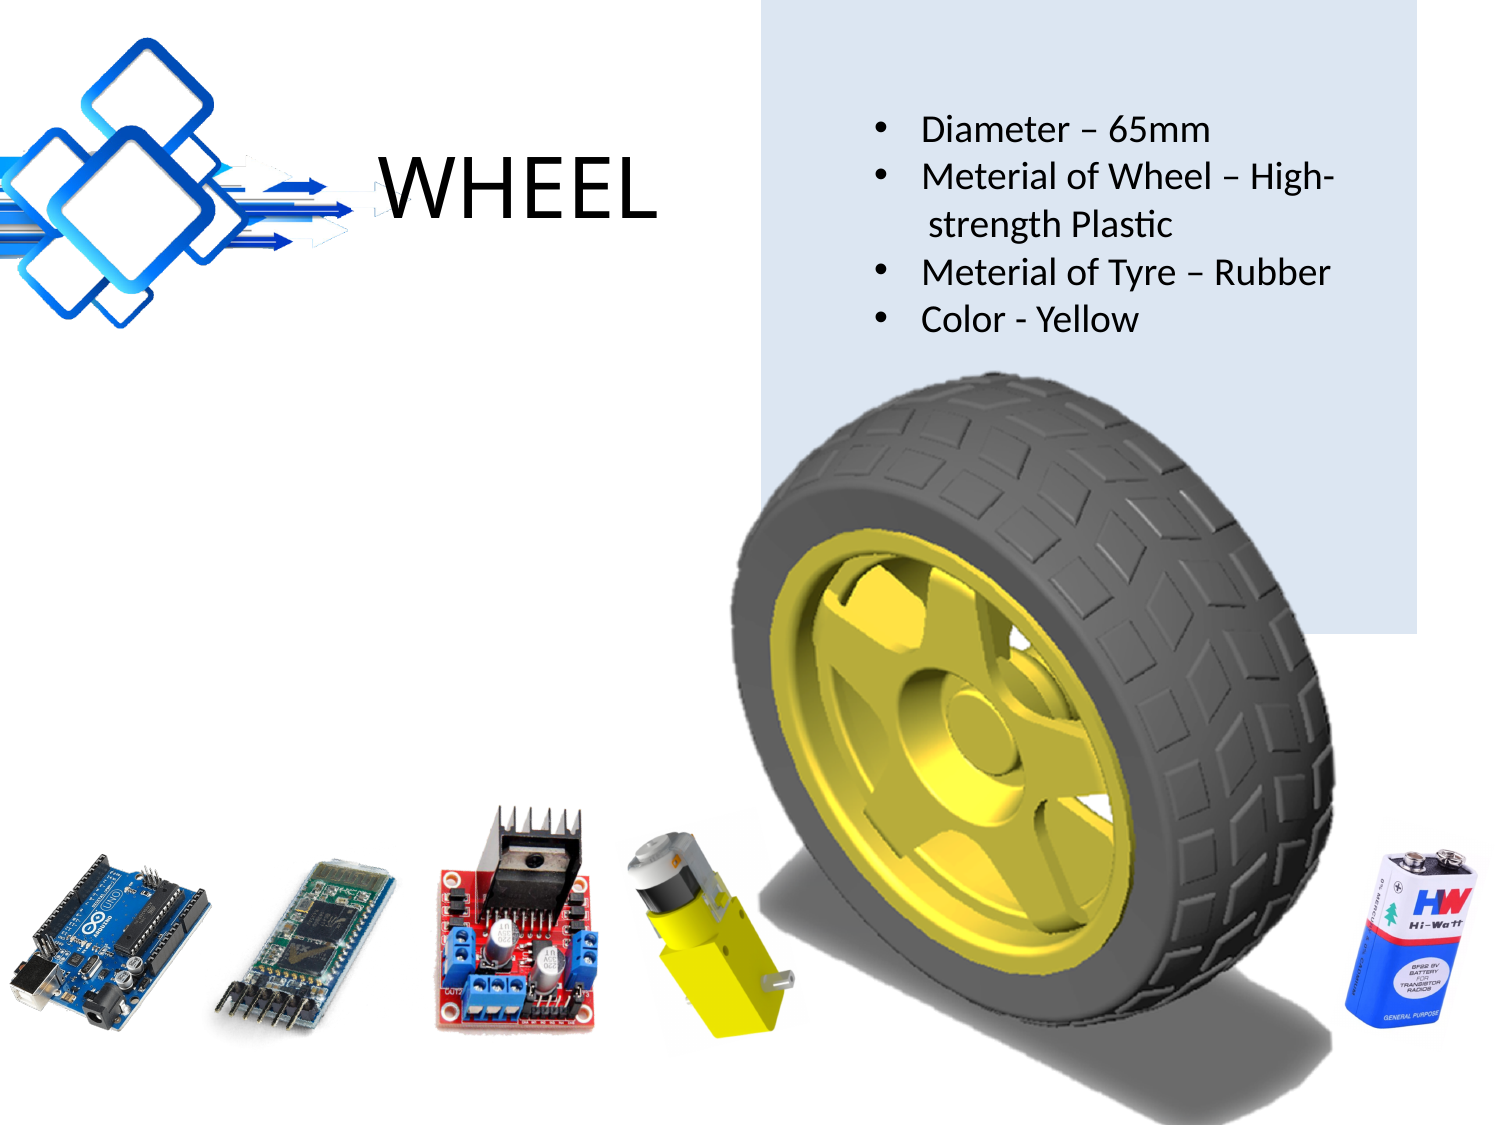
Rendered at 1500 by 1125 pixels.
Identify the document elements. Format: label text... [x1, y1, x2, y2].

picture [0, 0, 562, 408]
text_box WHEEL [565, 125, 675, 243]
picture [0, 0, 1495, 1125]
